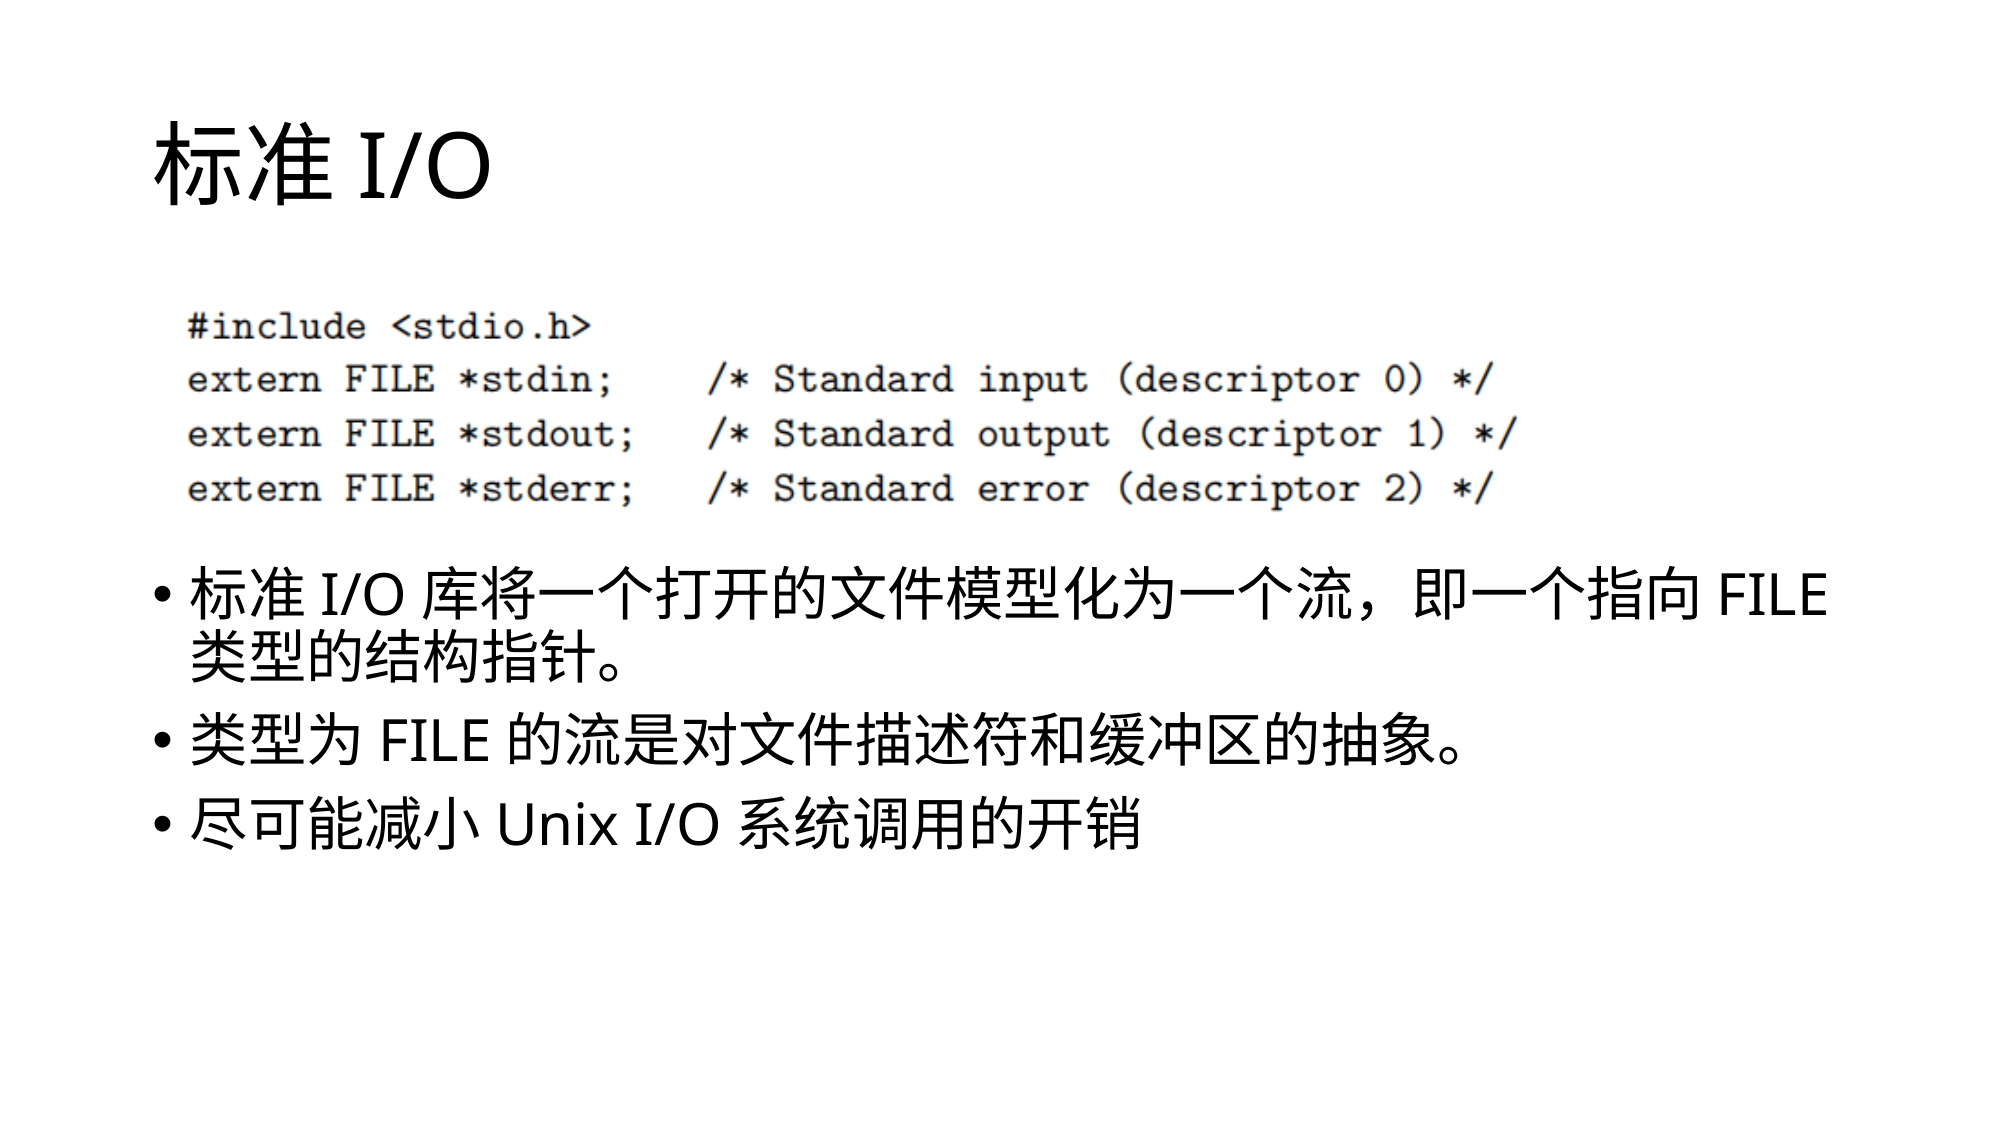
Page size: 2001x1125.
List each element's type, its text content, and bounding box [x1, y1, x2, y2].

title 标准I/O [137, 59, 1863, 278]
picture [158, 288, 1564, 534]
list 标准I/O库将一个打开的文件模型化为一个流，即一个指向FILE类型的结构指针。 类型为FILE的流是对文件描述符和缓冲区的抽象。 尽可能减小Unix I/O系统调用的开销 [137, 299, 1863, 1014]
